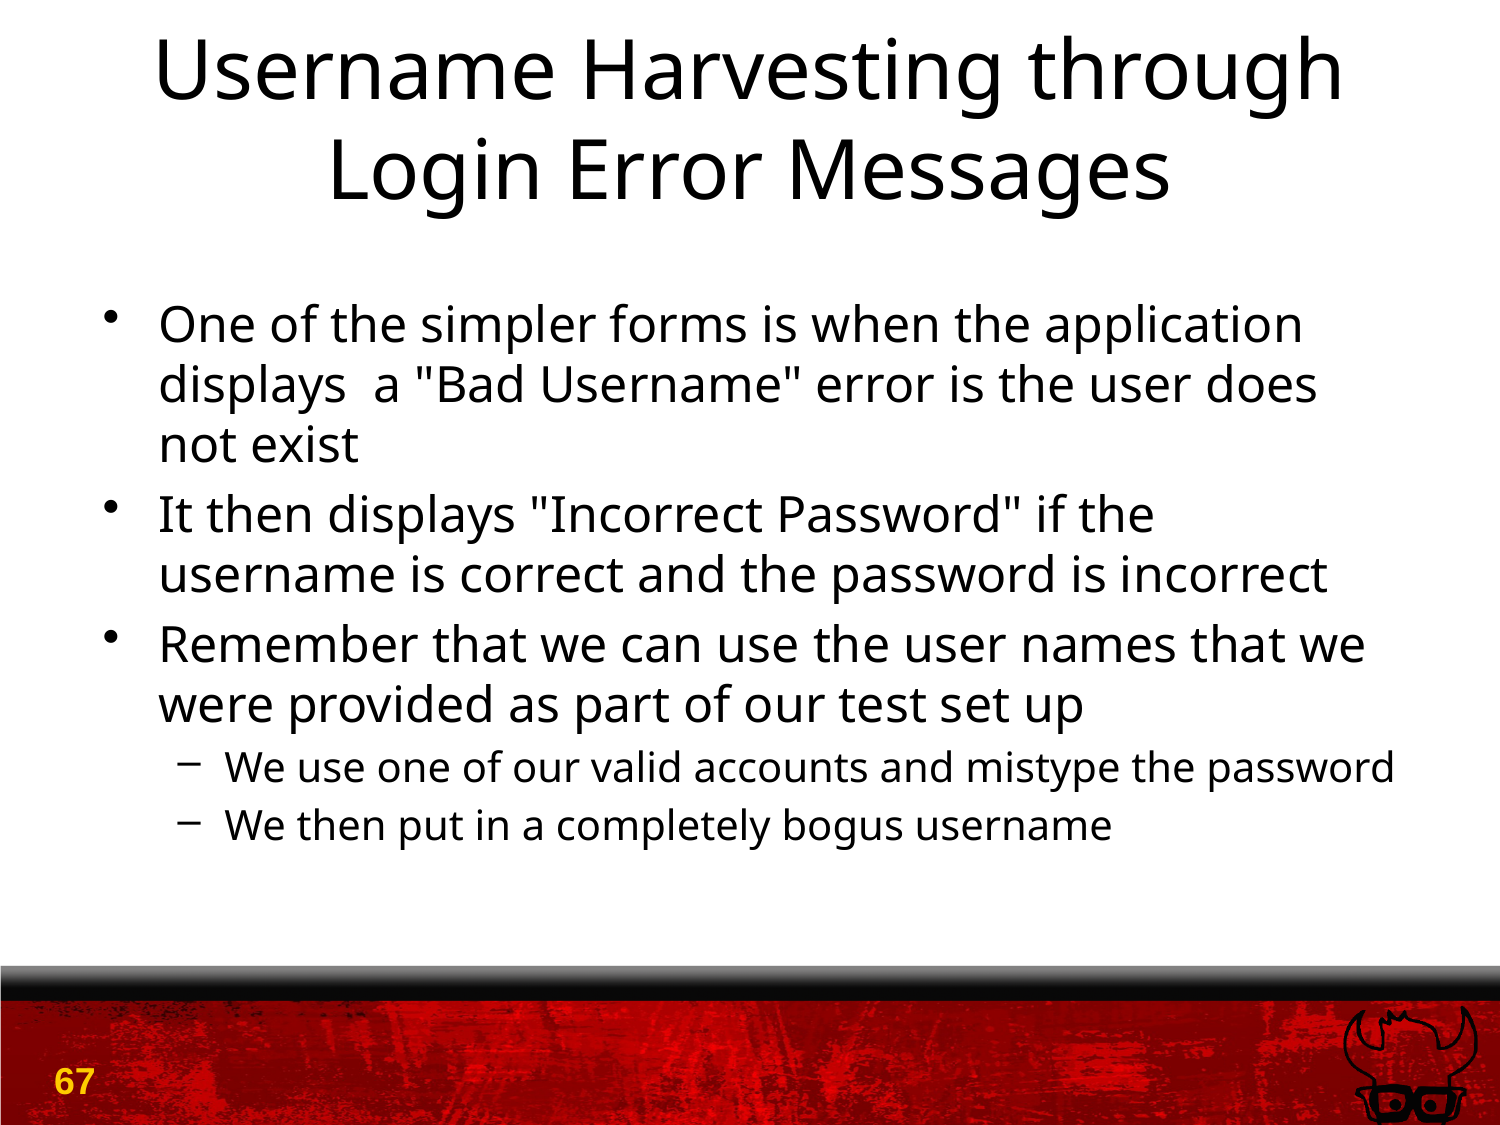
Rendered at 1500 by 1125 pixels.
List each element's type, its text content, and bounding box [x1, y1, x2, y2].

title Username Harvesting through Login Error Messages [37, 47, 1463, 186]
picture [0, 282, 1500, 1125]
list One of the simpler forms is when the application displays a "Bad Username" error is the user does not exist It then displays "Incorrect Password" if the username is correct and the password is incorrect Remember that we can use the user names that we were provided as part of our test set up We use one of our valid accounts and mistype the password We then put in a completely bogus username [87, 284, 1413, 961]
